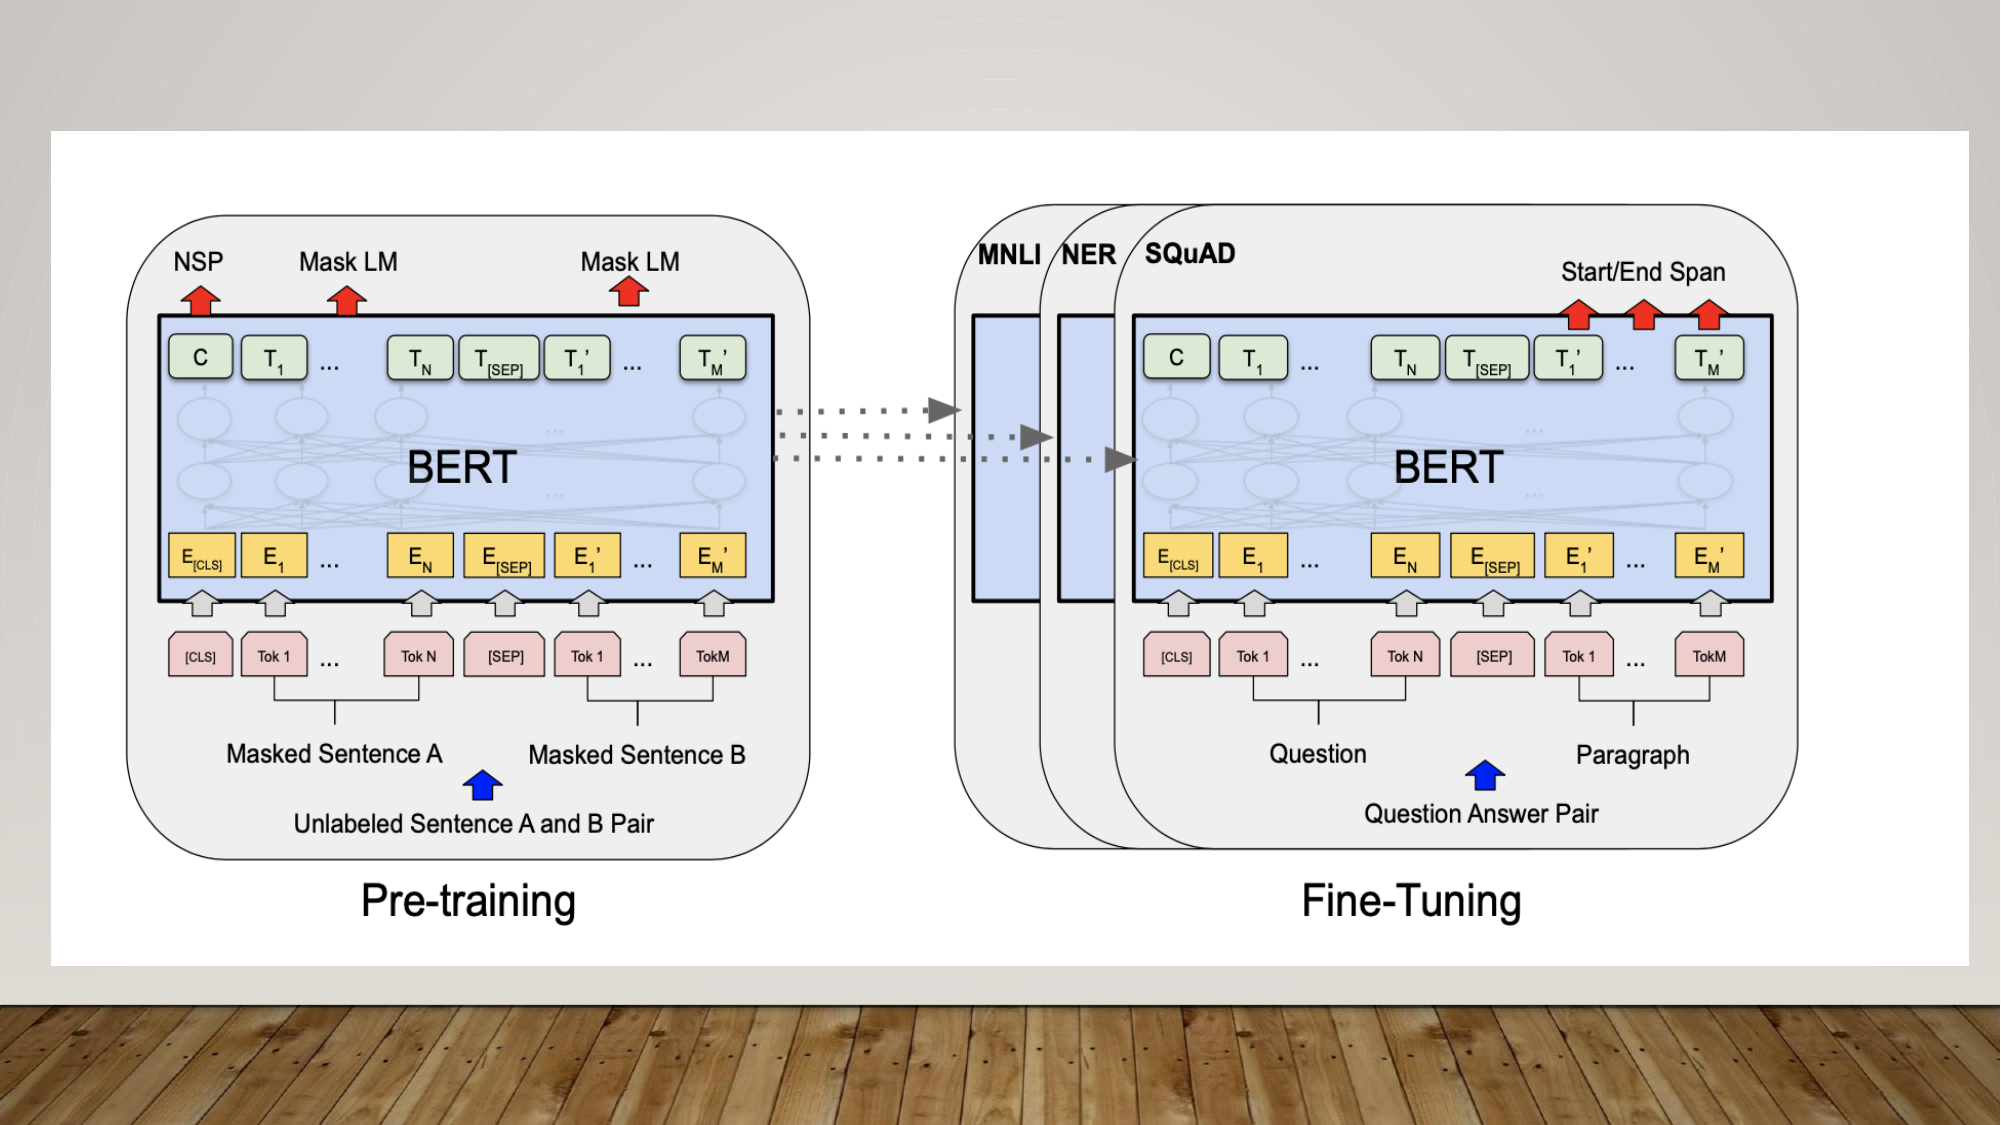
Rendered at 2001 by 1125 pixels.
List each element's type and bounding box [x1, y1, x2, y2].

picture [0, 1005, 2000, 1125]
picture [51, 131, 1969, 967]
